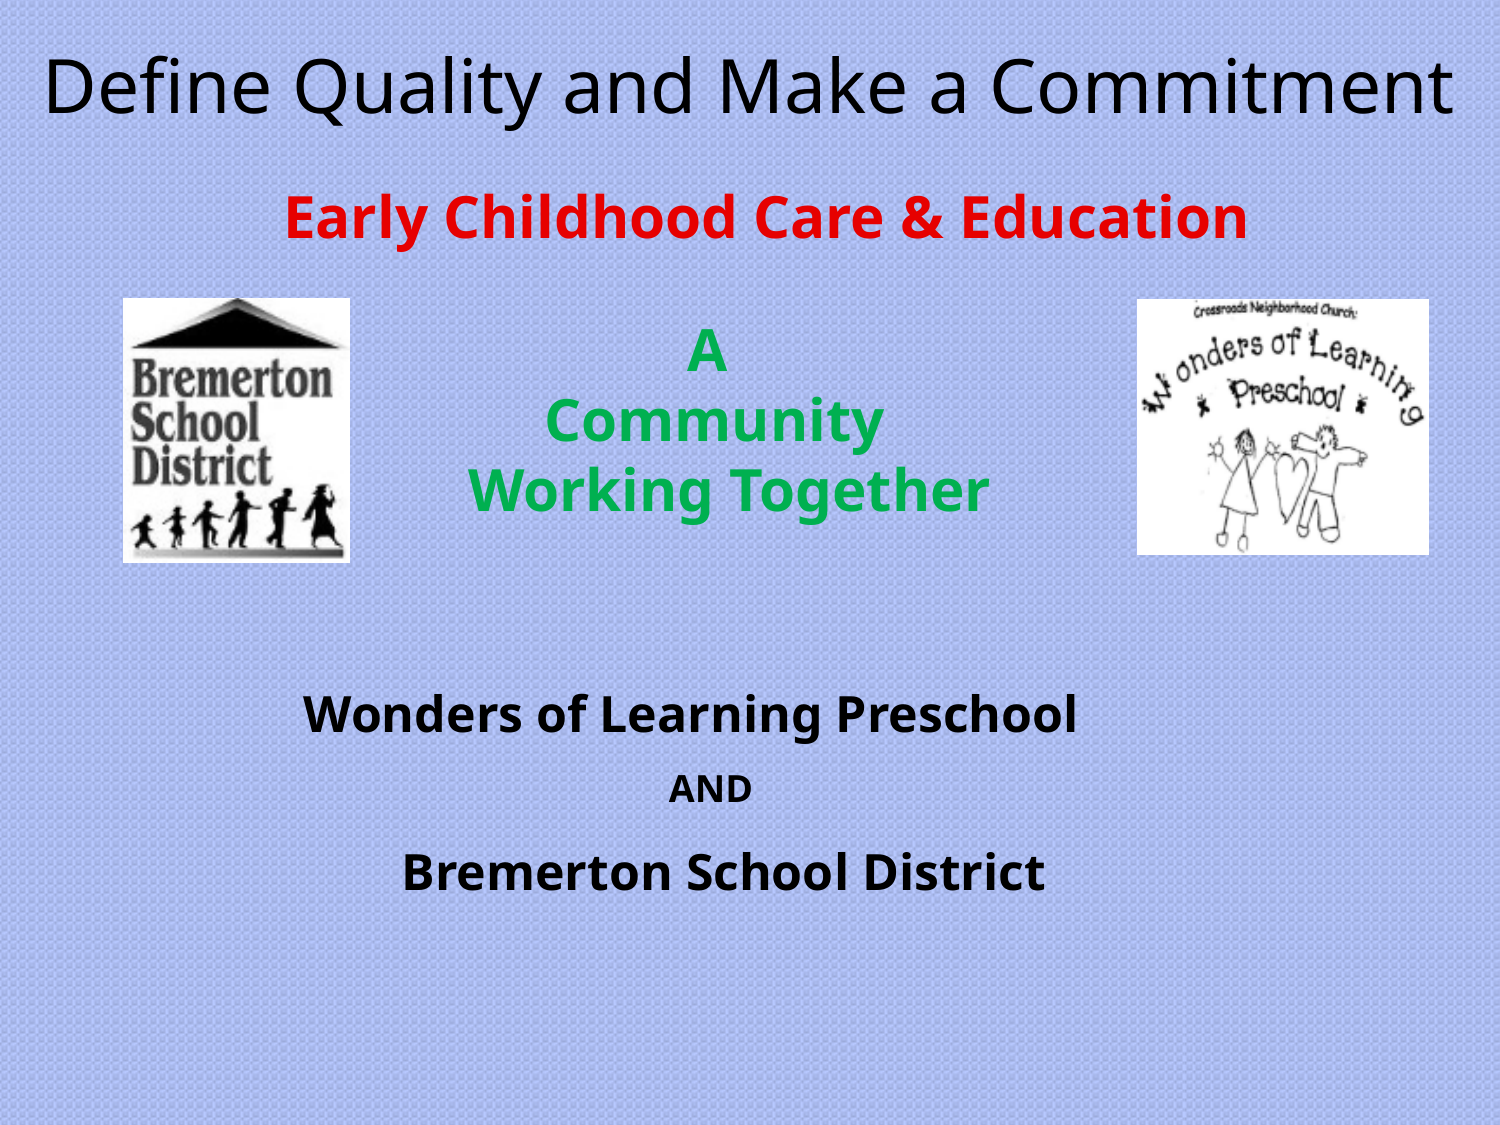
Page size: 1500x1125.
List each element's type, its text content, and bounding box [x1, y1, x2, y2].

picture [123, 298, 351, 563]
picture [1137, 299, 1430, 556]
text_box Define Quality and Make a Commitment [27, 31, 1471, 137]
text_box A Community Working Together Wonders of Learning Preschool AND Bremerton School District [99, 312, 1284, 1028]
text_box Early Childhood Care & Education [282, 180, 1250, 312]
